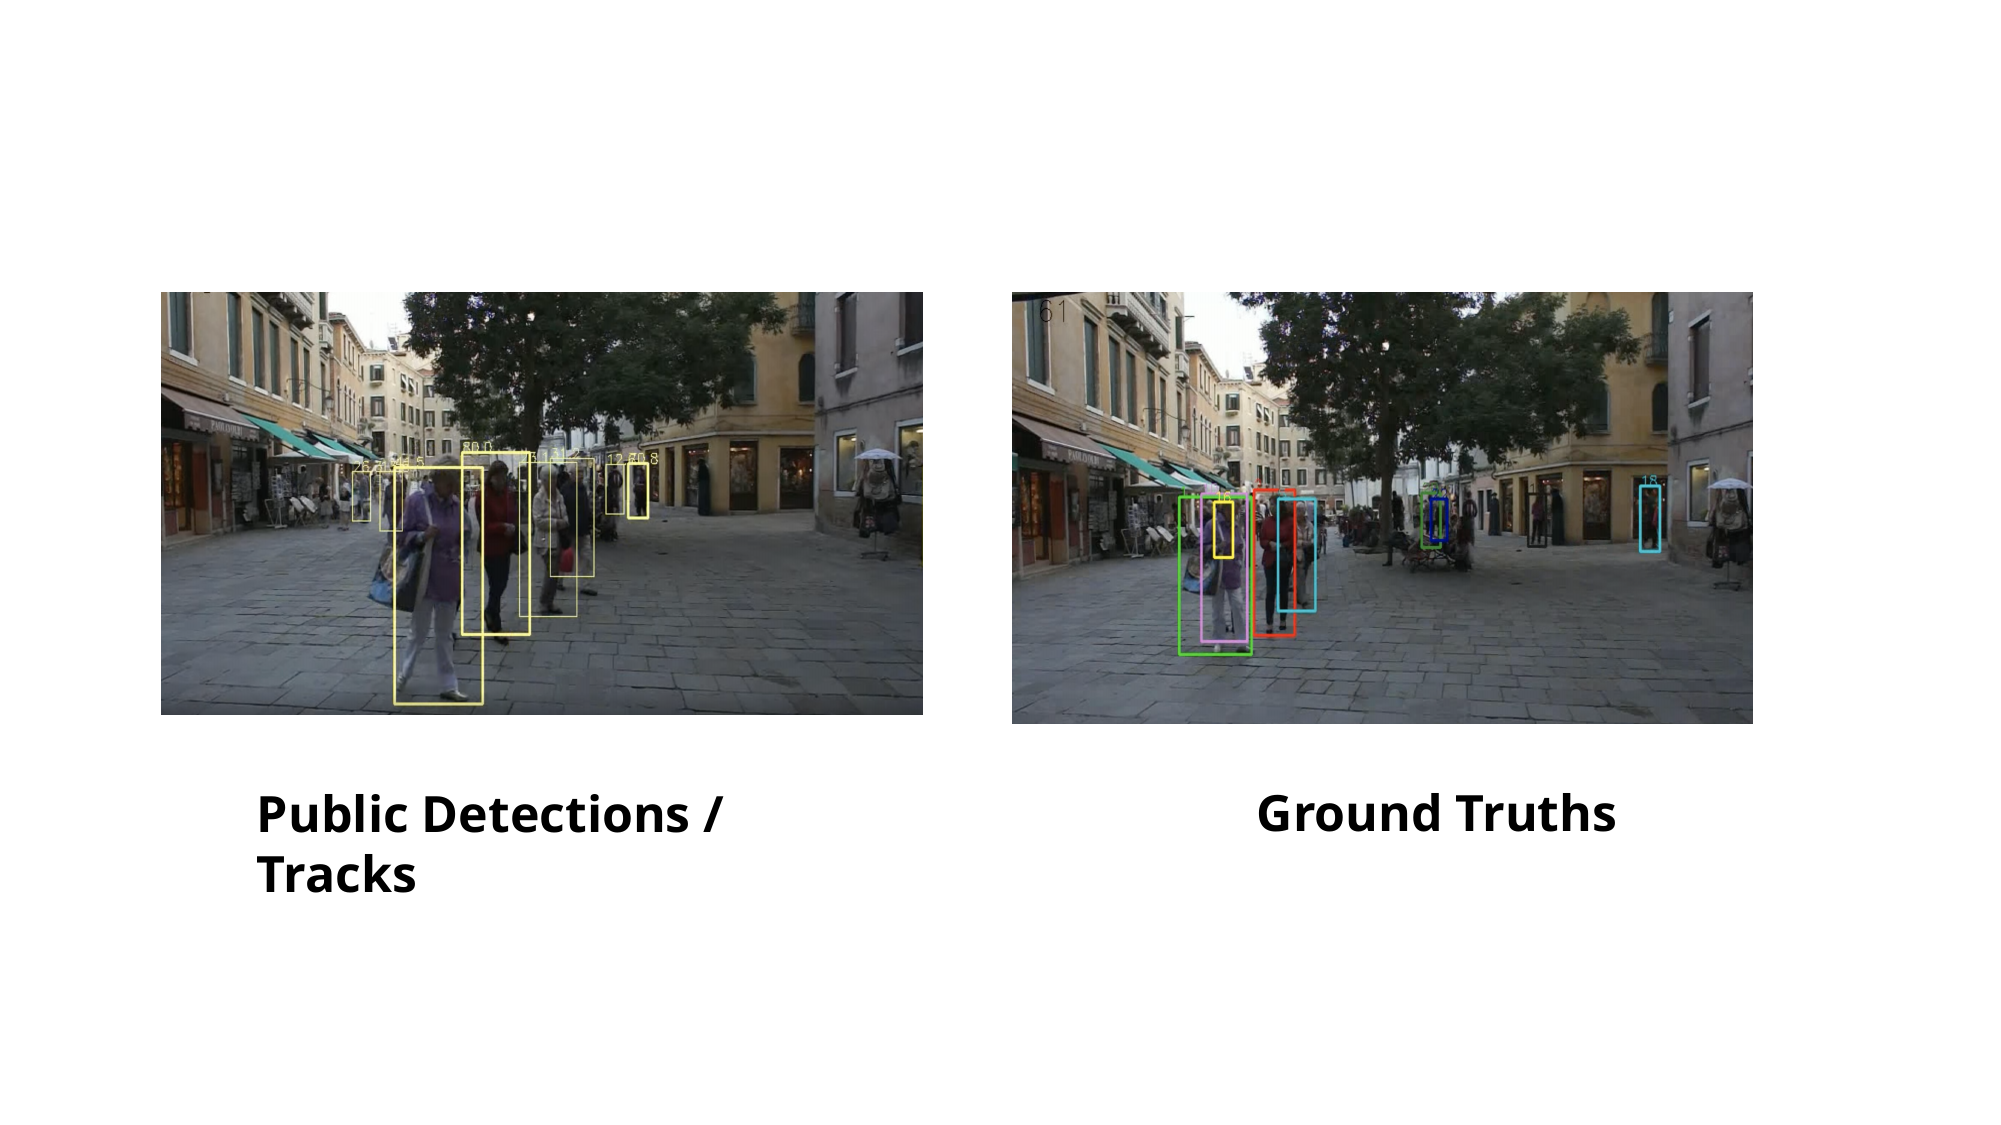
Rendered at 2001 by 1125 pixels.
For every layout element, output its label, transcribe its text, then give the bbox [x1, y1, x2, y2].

picture [1011, 292, 1753, 724]
text_box Ground Truths [1241, 774, 1886, 850]
picture [161, 292, 924, 715]
text_box Public Detections / Tracks [241, 775, 841, 911]
